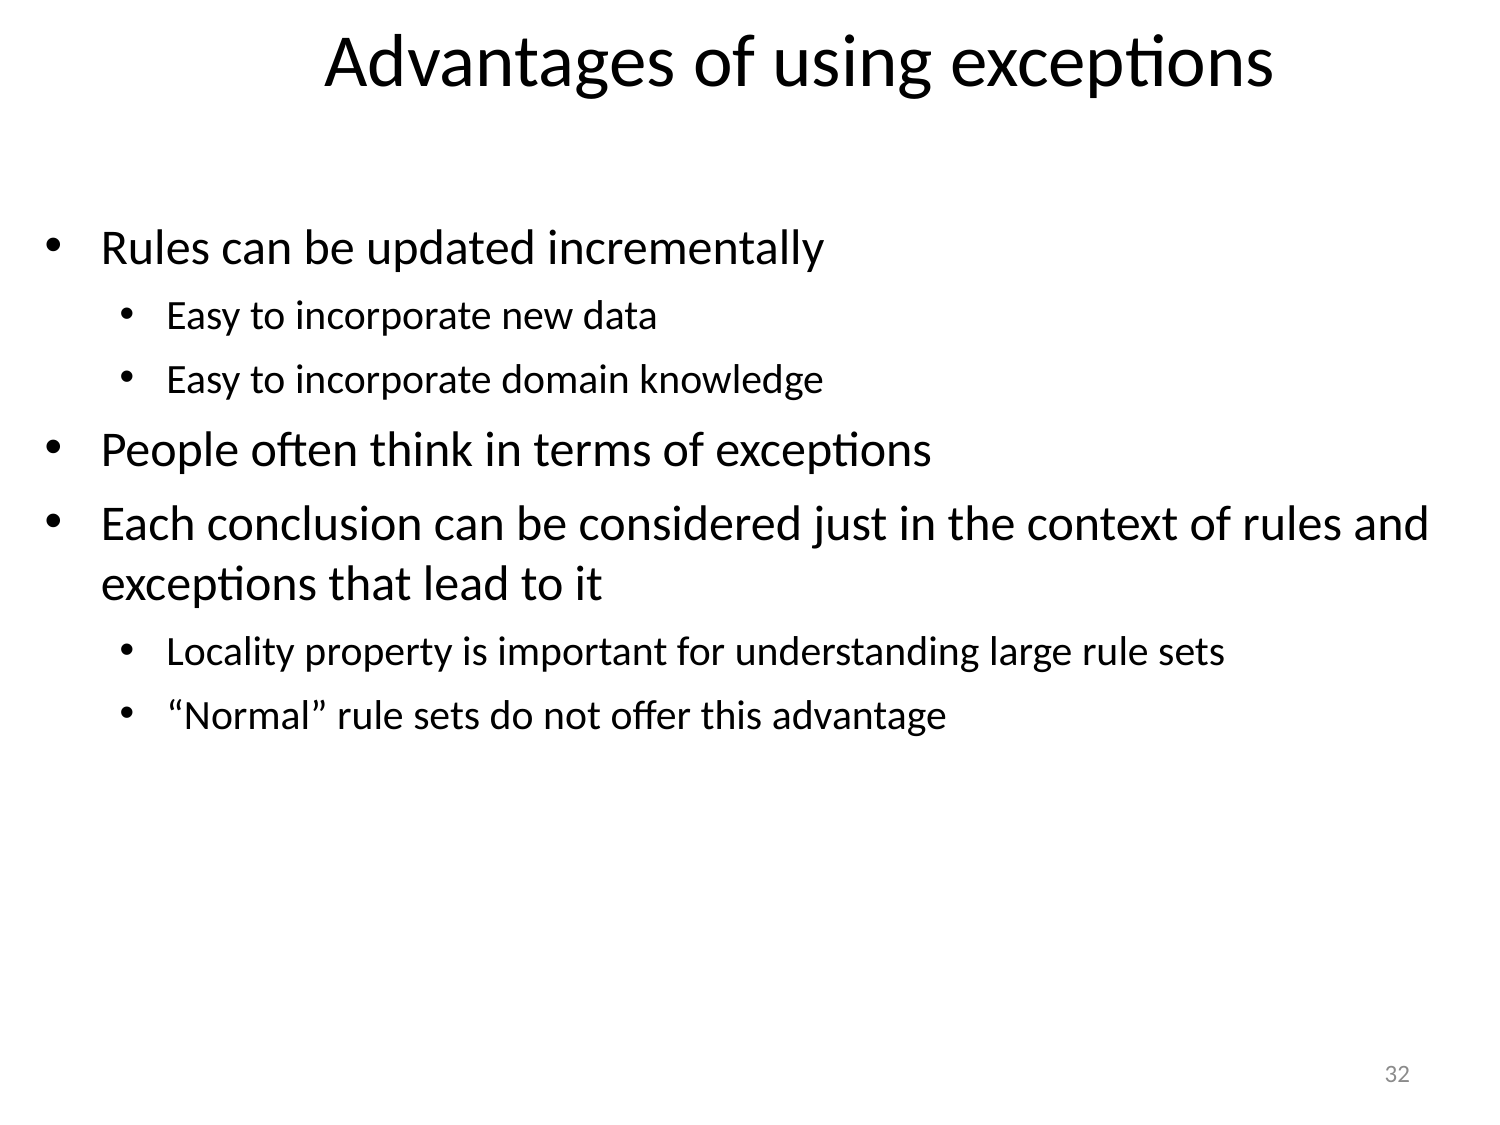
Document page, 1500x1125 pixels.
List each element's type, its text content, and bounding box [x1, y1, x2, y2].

list Rules can be updated incrementally Easy to incorporate new data Easy to incorporate domain knowledge People often think in terms of exceptions Each conclusion can be considered just in the context of rules and exceptions that lead to it Locality property is important for understanding large rule sets “Normal” rule sets do not offer this advantage [29, 206, 1500, 860]
slide_number 32 [1074, 1042, 1425, 1103]
title Advantages of using exceptions [99, 0, 1500, 148]
